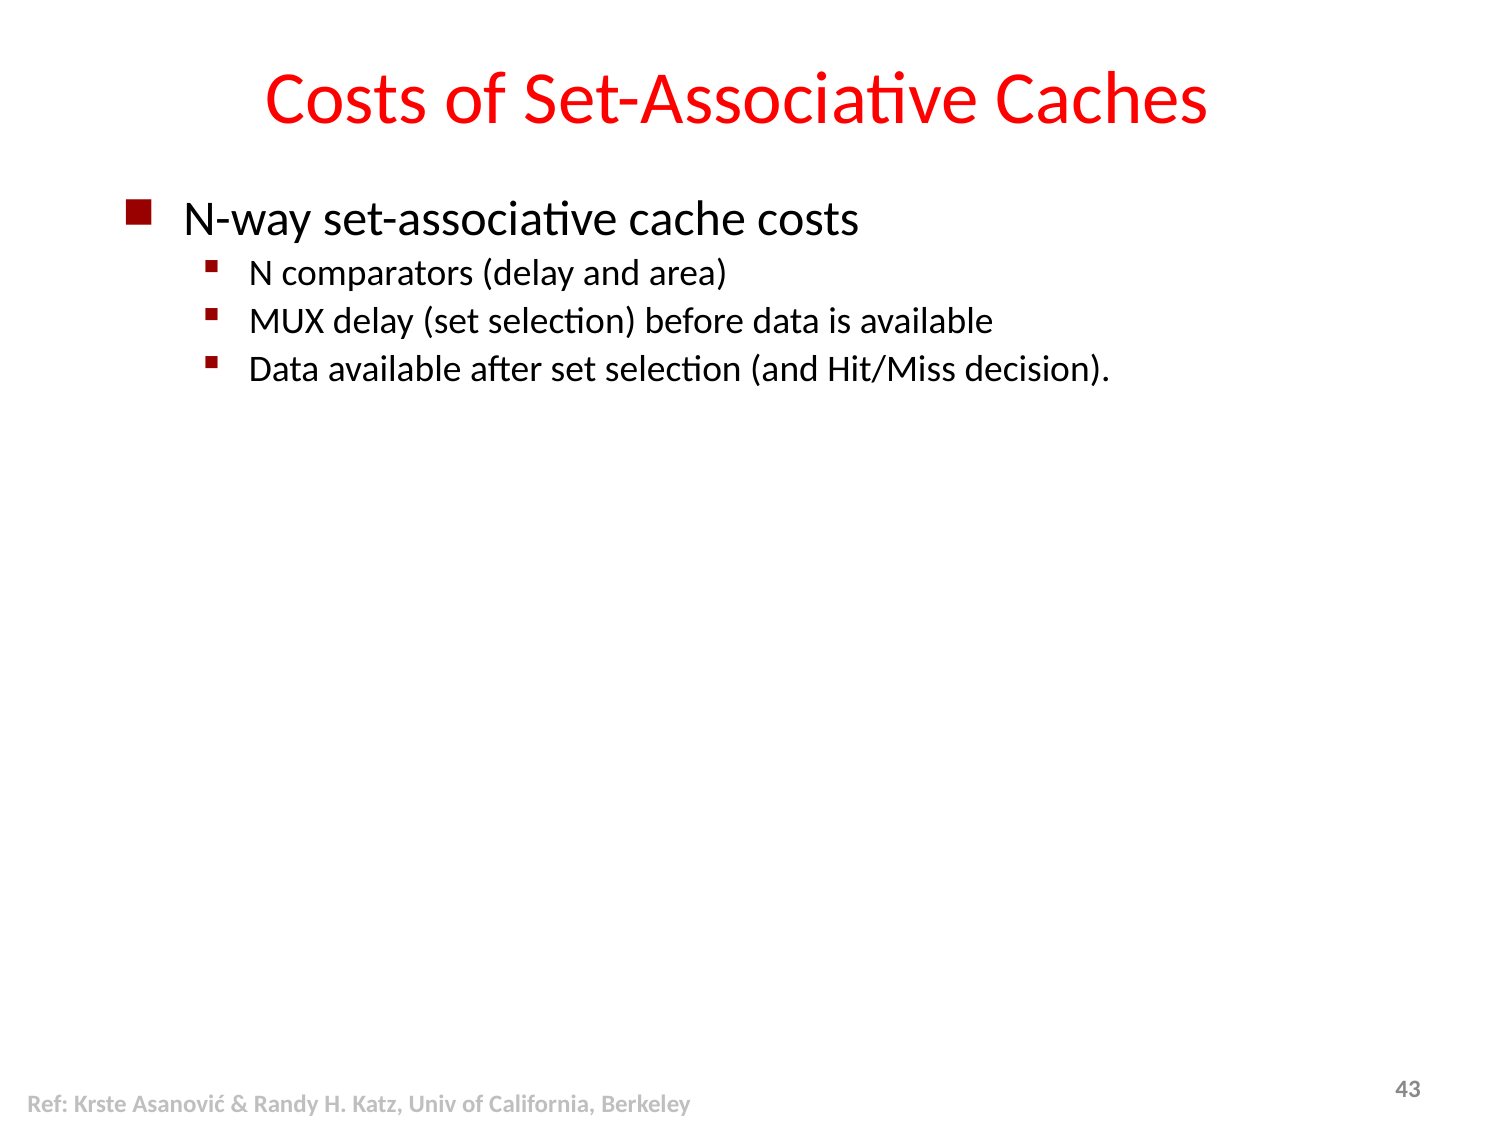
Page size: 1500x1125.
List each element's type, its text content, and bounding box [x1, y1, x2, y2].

list N-way set-associative cache costs N comparators (delay and area) MUX delay (set selection) before data is available Data available after set selection (and Hit/Miss decision). [112, 184, 1412, 1035]
text_box Ref: Krste Asanović & Randy H. Katz, Univ of California, Berkeley [5, 1072, 720, 1125]
title Costs of Set-Associative Caches [63, 30, 1412, 156]
